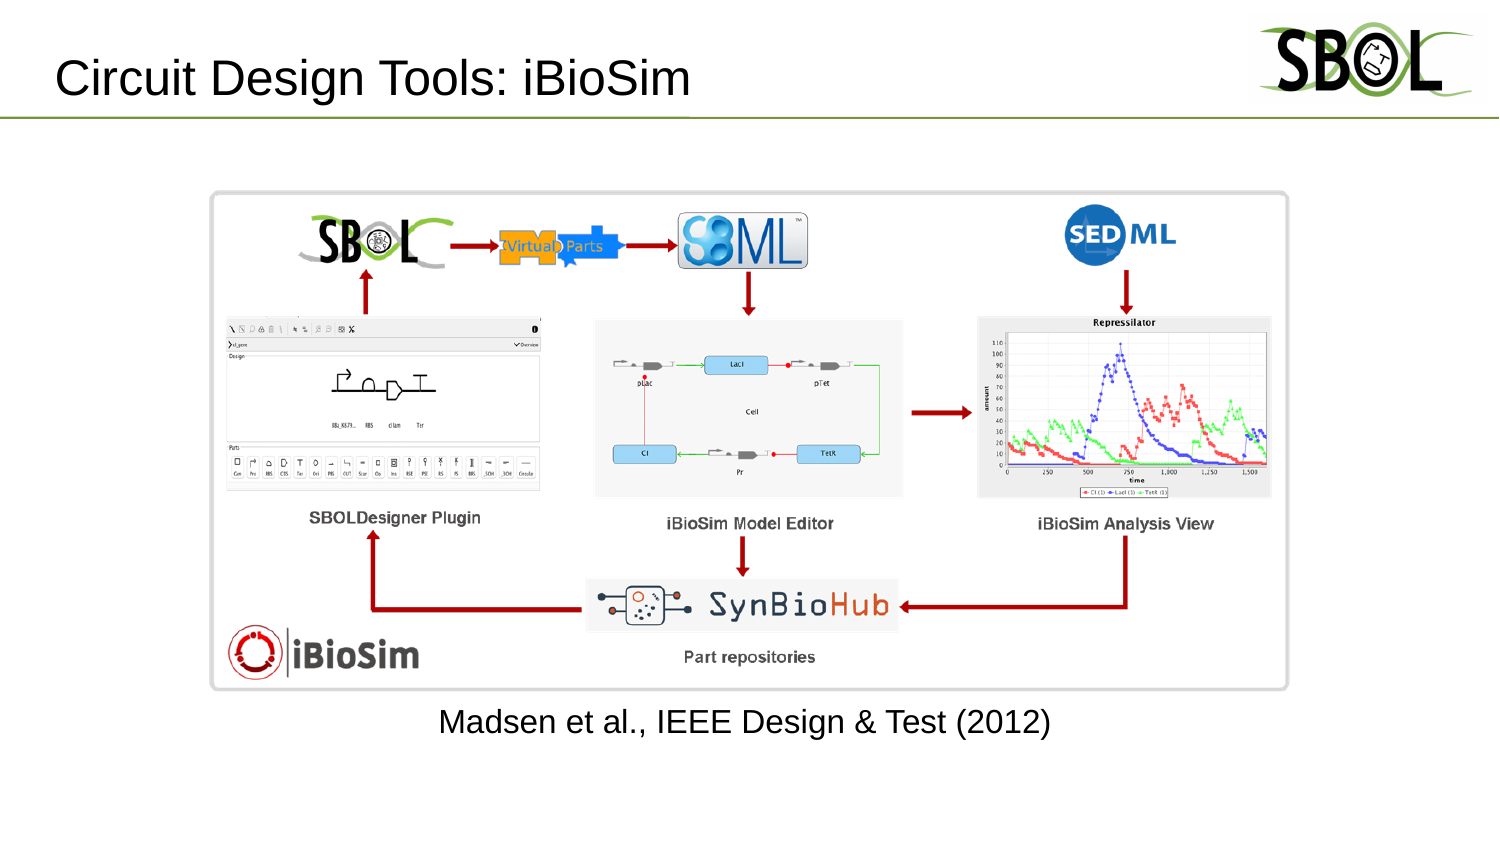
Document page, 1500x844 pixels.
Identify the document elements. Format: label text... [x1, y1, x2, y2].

picture [1248, 13, 1488, 105]
list Madsen et al., IEEE Design & Test (2012) [187, 692, 1313, 774]
picture [202, 184, 1298, 696]
title Circuit Design Tools: iBioSim [39, 33, 1390, 118]
